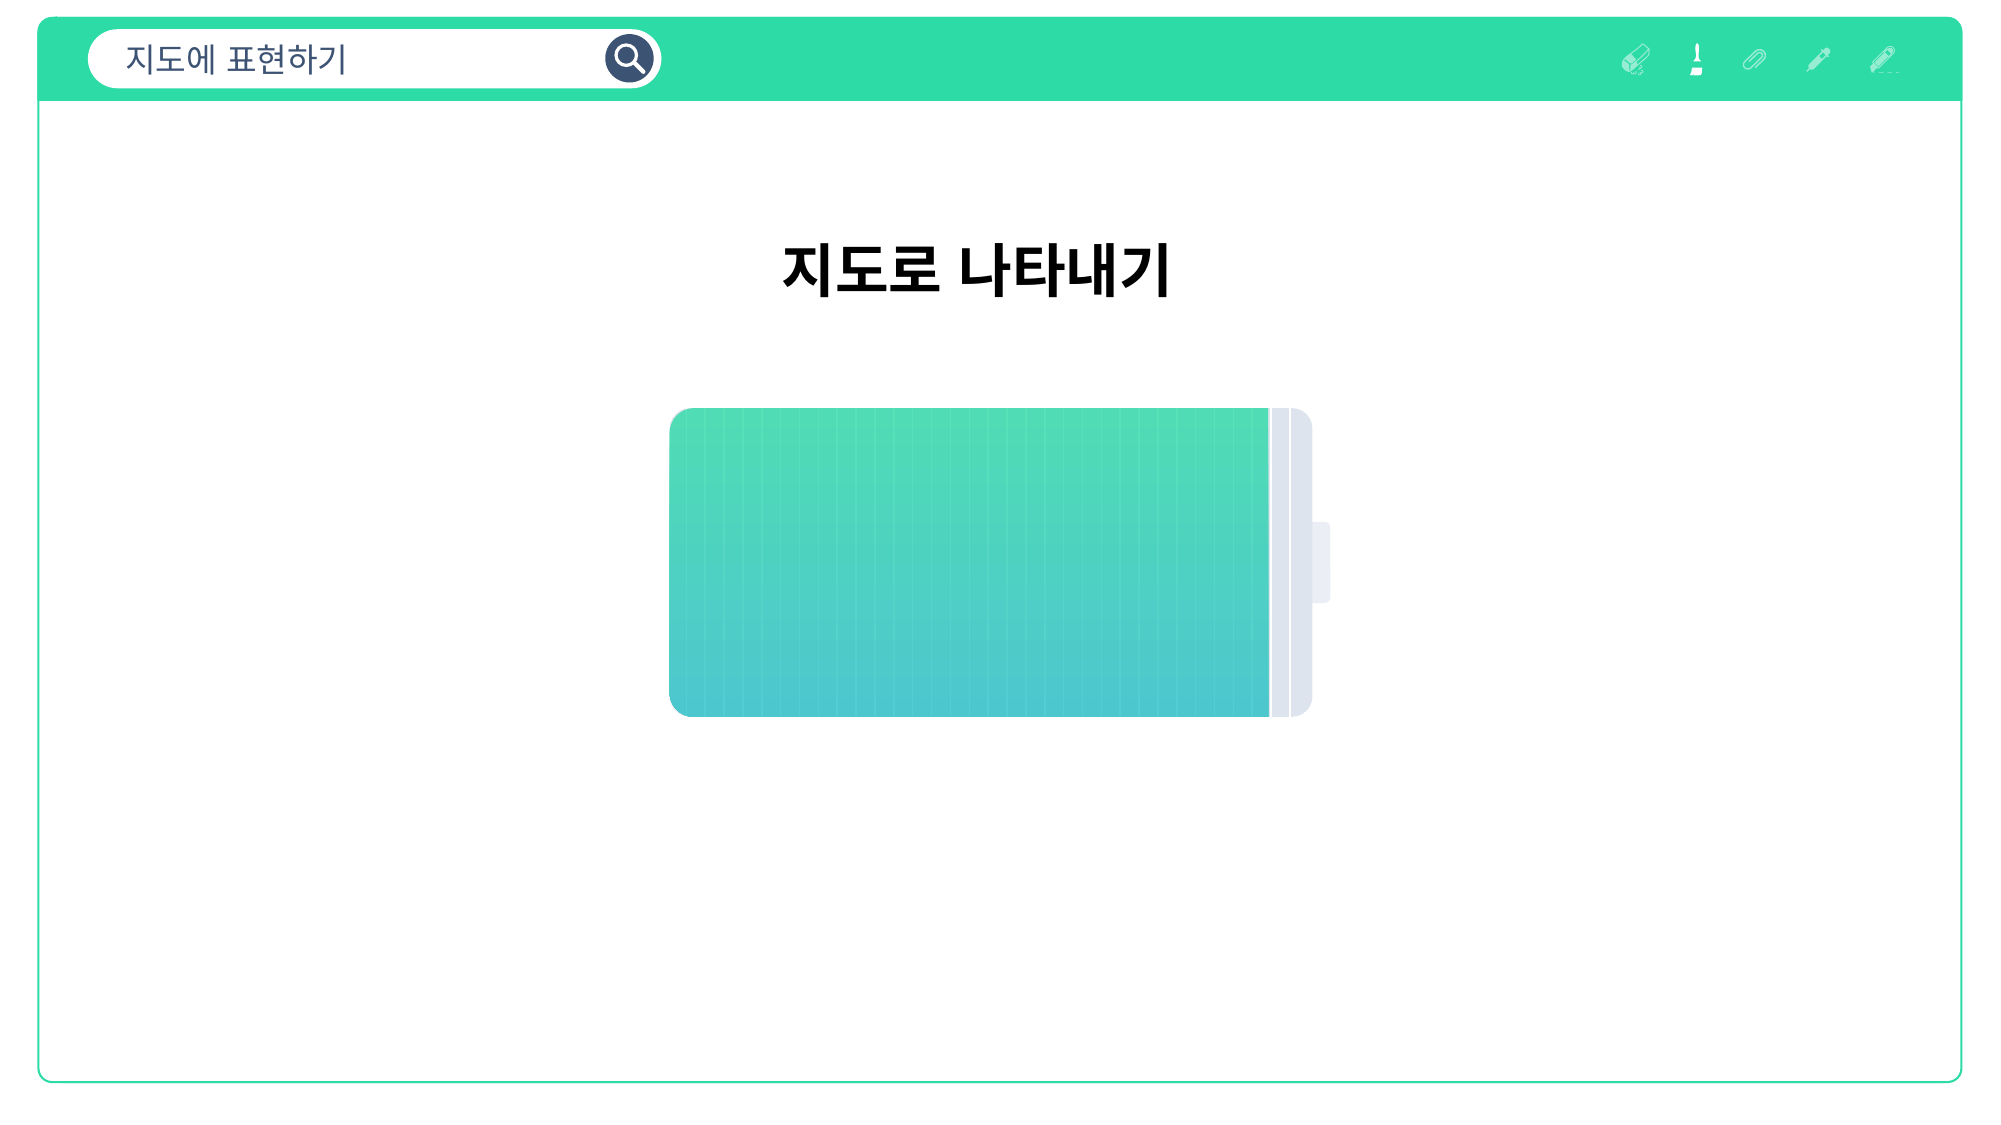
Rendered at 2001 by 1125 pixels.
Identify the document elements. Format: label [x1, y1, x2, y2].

text_box [38, 17, 1962, 1083]
text_box [669, 407, 1331, 718]
